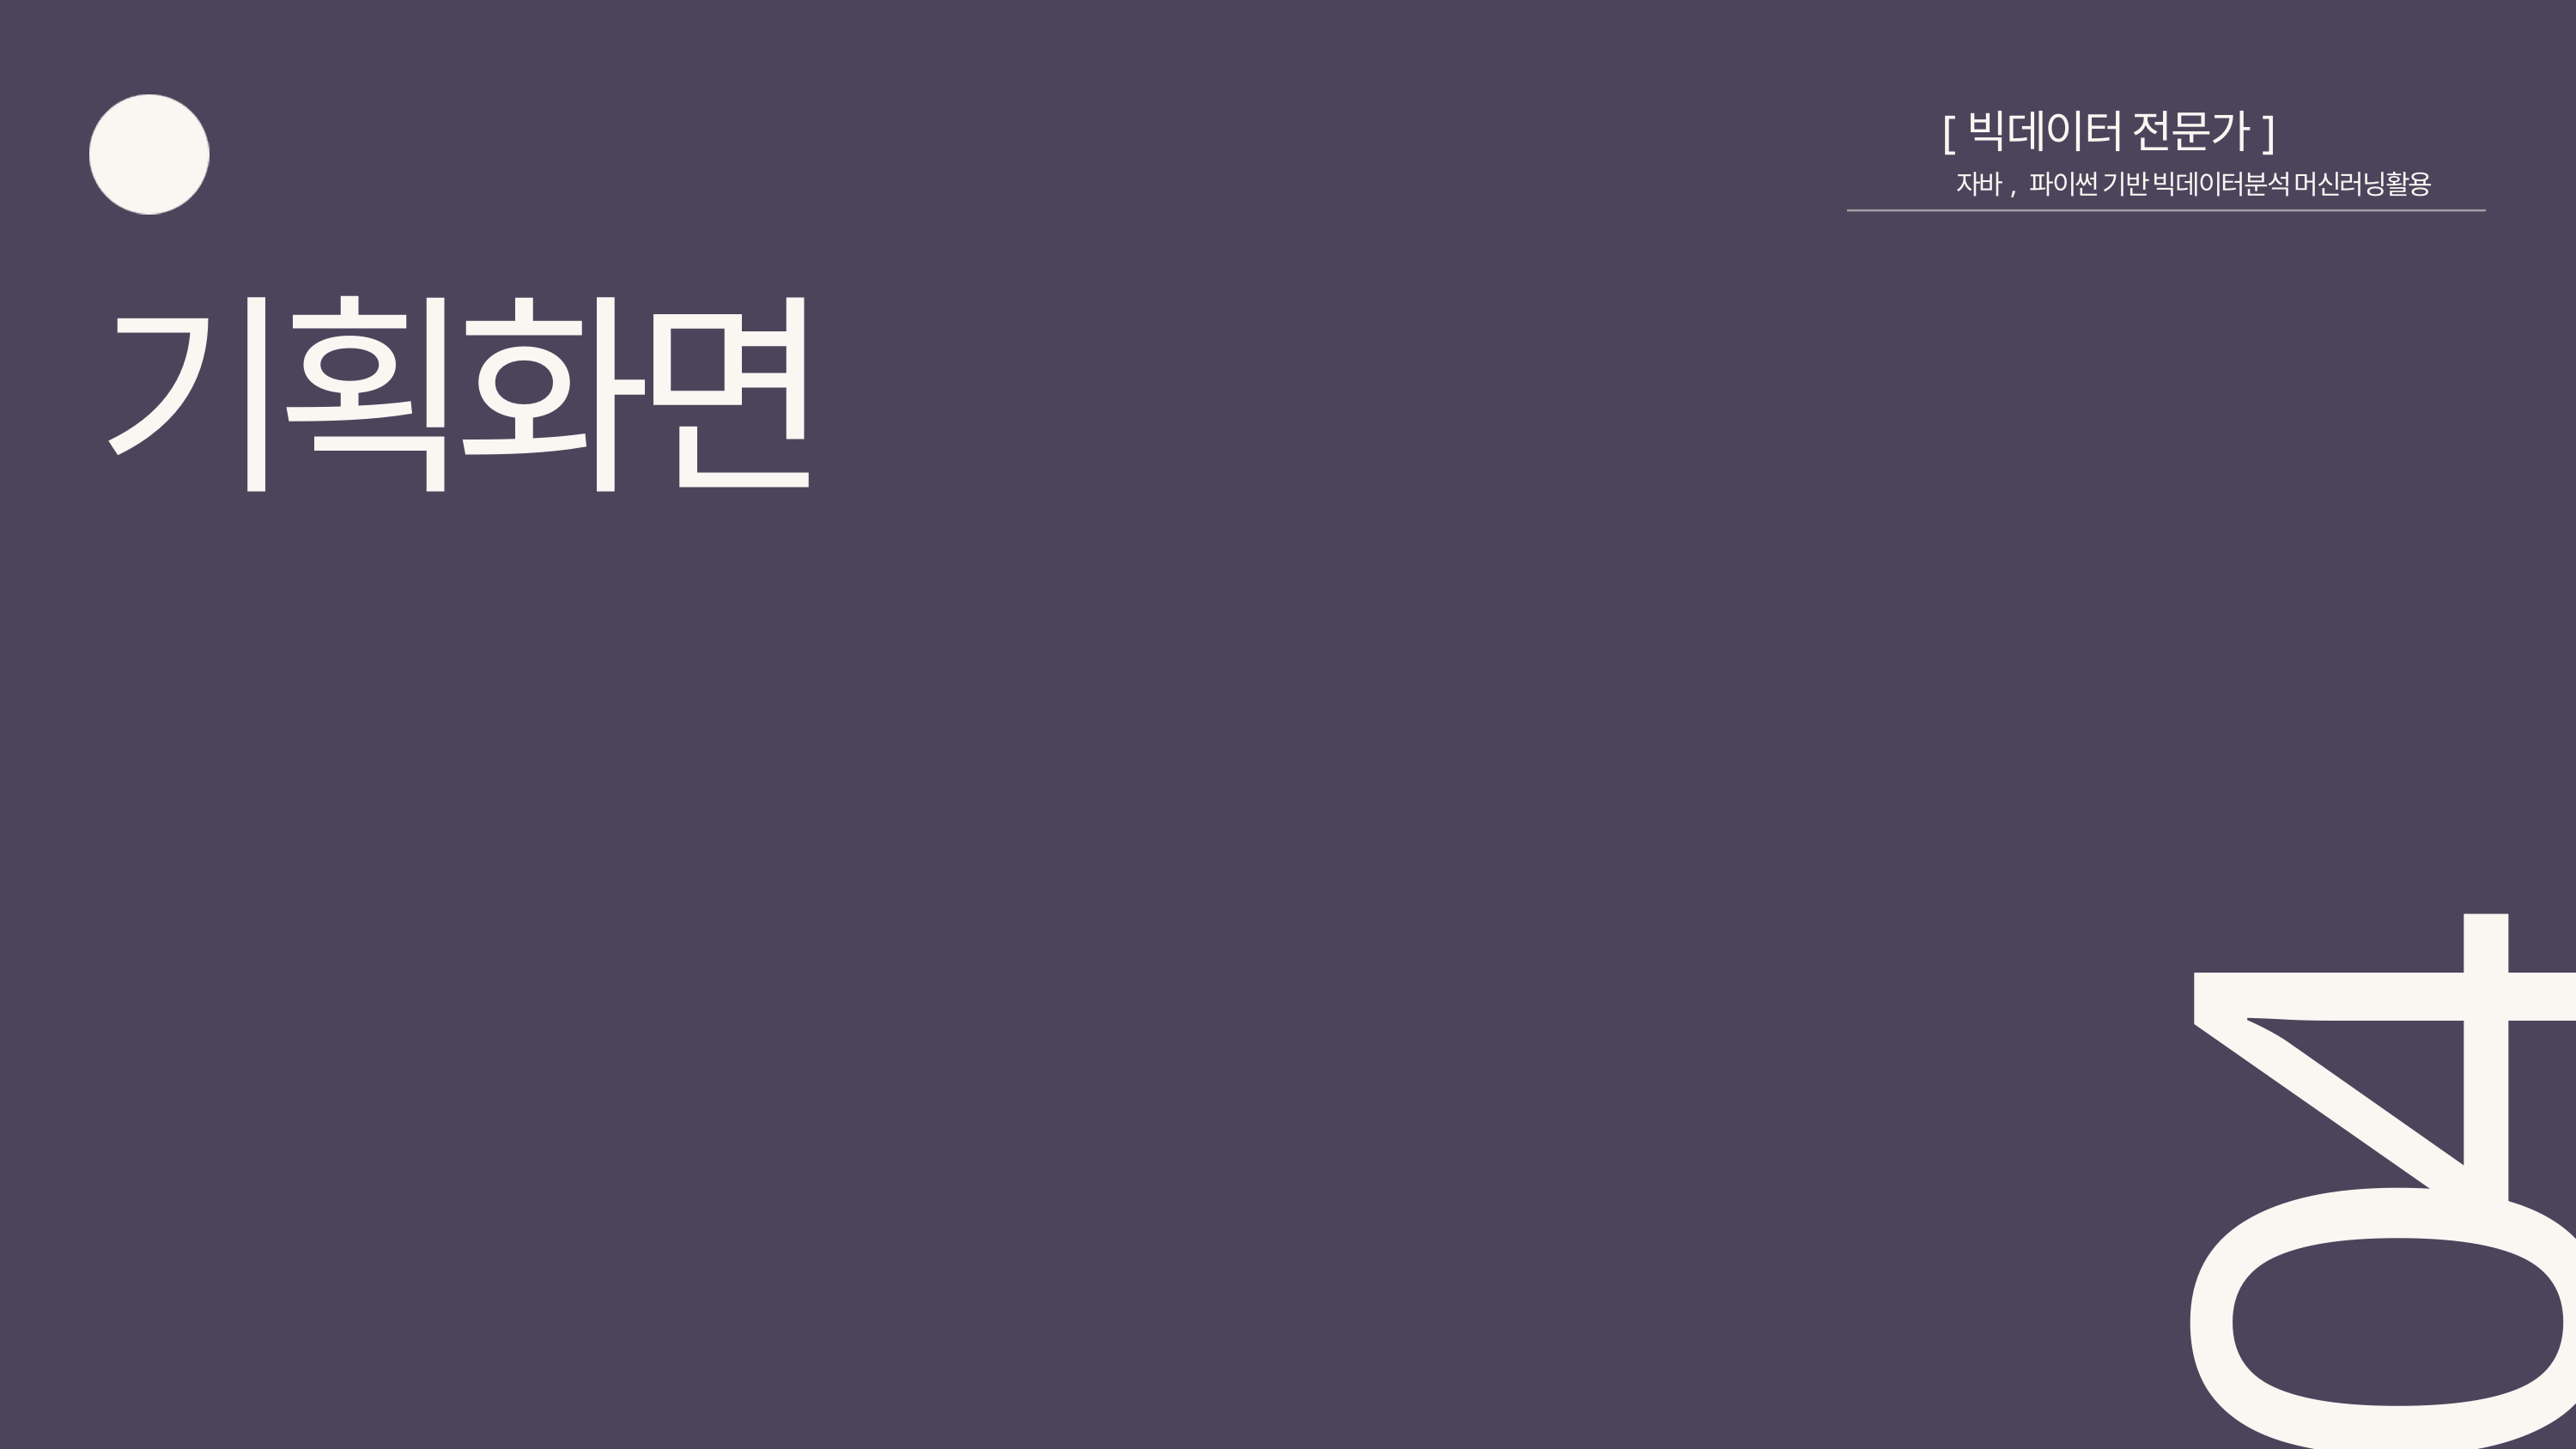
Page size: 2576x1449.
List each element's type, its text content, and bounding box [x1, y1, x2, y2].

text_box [89, 94, 210, 215]
text_box 04 [2028, 692, 2576, 1449]
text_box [1846, 96, 2487, 220]
text_box 기획화면 [82, 253, 2468, 1368]
